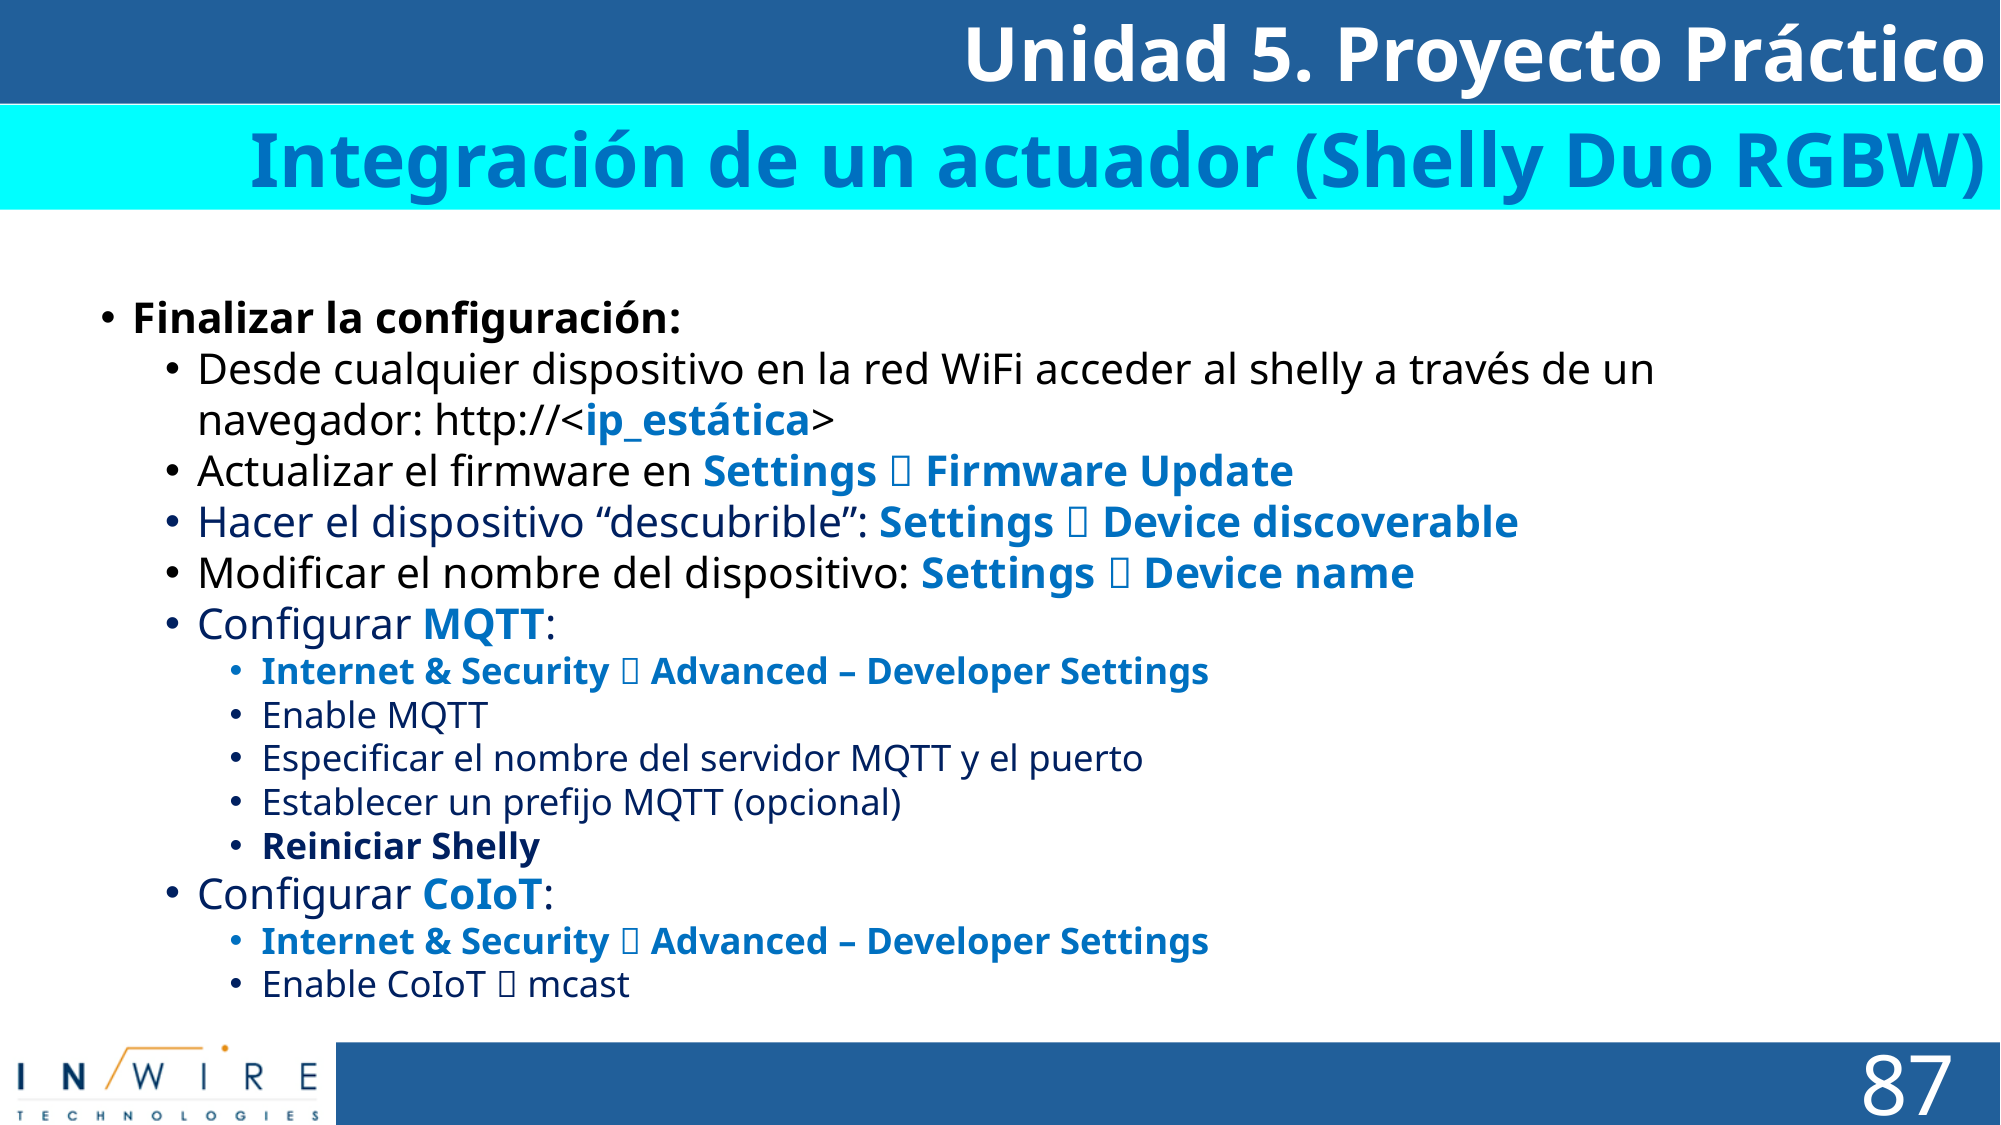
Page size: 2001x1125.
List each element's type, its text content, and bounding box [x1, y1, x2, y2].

picture [0, 1037, 336, 1125]
list Finalizar la configuración: Desde cualquier dispositivo en la red WiFi acceder al shelly a través de un navegador: http://<ip_estática> Actualizar el firmware en Settings  Firmware Update Hacer el dispositivo “descubrible”: Settings  Device discoverable Modificar el nombre del dispositivo: Settings  Device name Configurar MQTT: Internet & Security  Advanced – Developer Settings Enable MQTT Especificar el nombre del servidor MQTT y el puerto Establecer un prefijo MQTT (opcional) Reiniciar Shelly Configurar CoIoT: Internet & Security  Advanced – Developer Settings Enable CoIoT  mcast [85, 251, 1863, 1014]
text_box Integración de un actuador (Shelly Duo RGBW) [0, 104, 2000, 210]
text_box Unidad 5. Proyecto Práctico [0, 0, 2000, 104]
